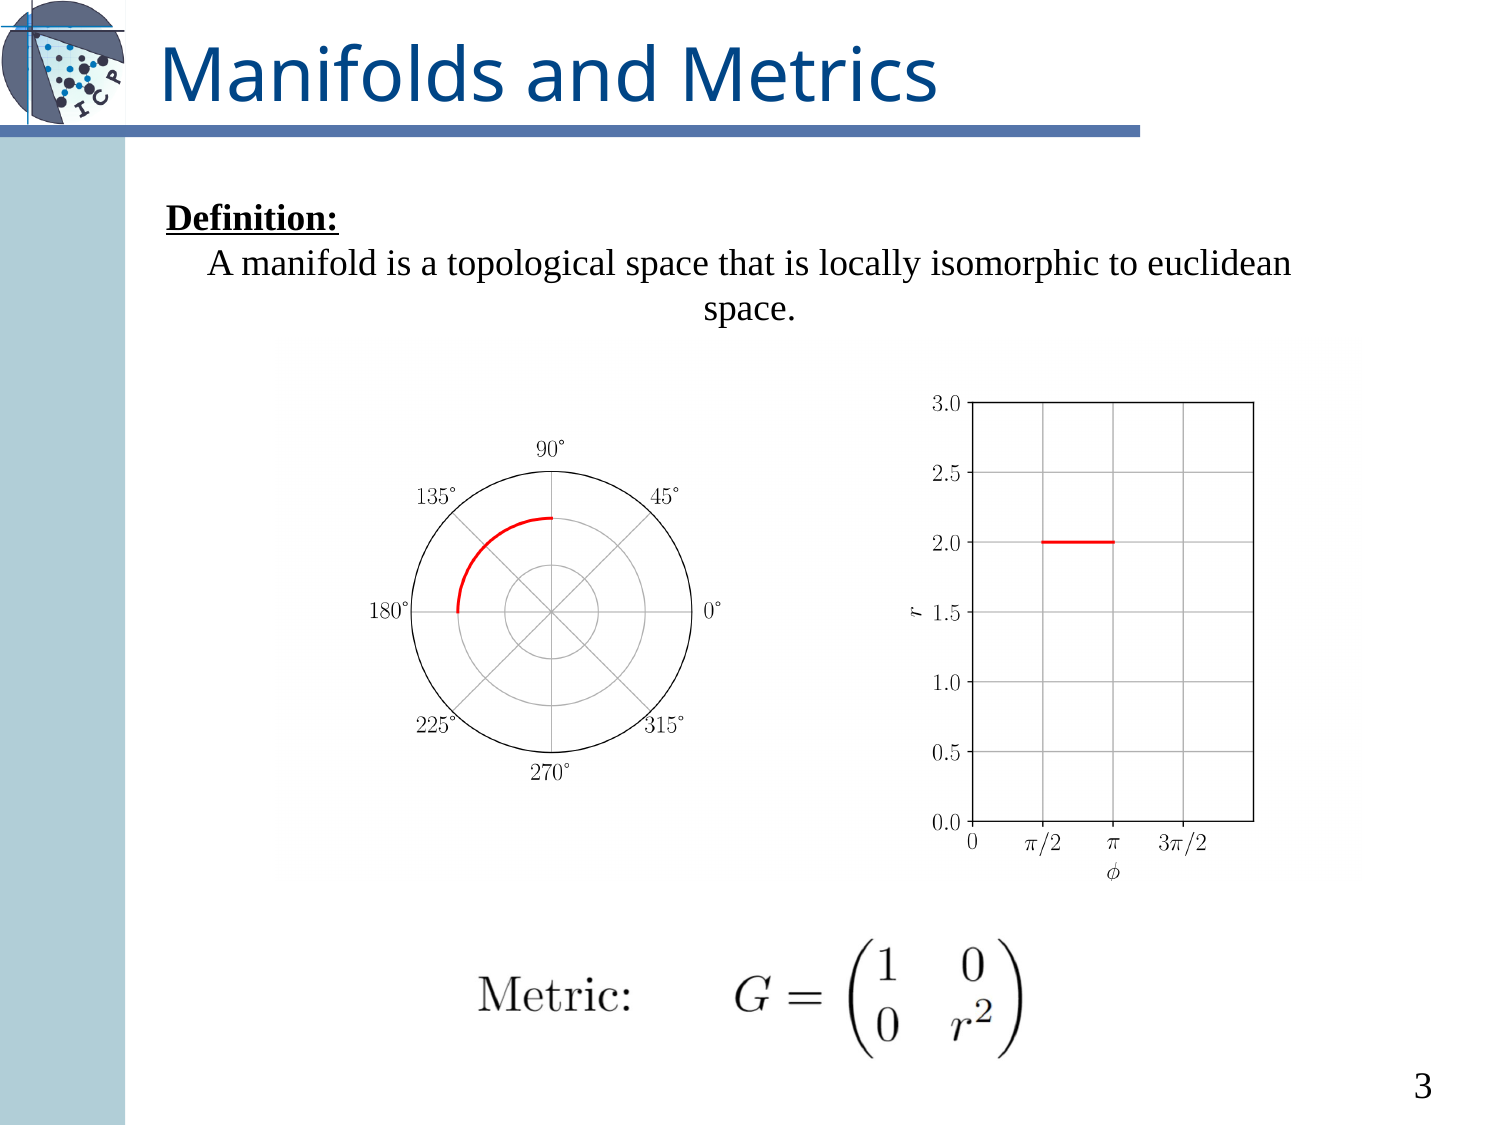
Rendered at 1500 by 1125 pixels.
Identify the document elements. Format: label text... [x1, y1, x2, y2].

picture [0, 0, 125, 125]
text_box Definition: A manifold is a topological space that is locally isomorphic to euclidean space. [150, 185, 1349, 336]
picture [449, 902, 1051, 1084]
text_box 3 [1351, 1053, 1448, 1114]
picture [275, 337, 1362, 881]
title Manifolds and Metrics [150, 0, 1487, 125]
